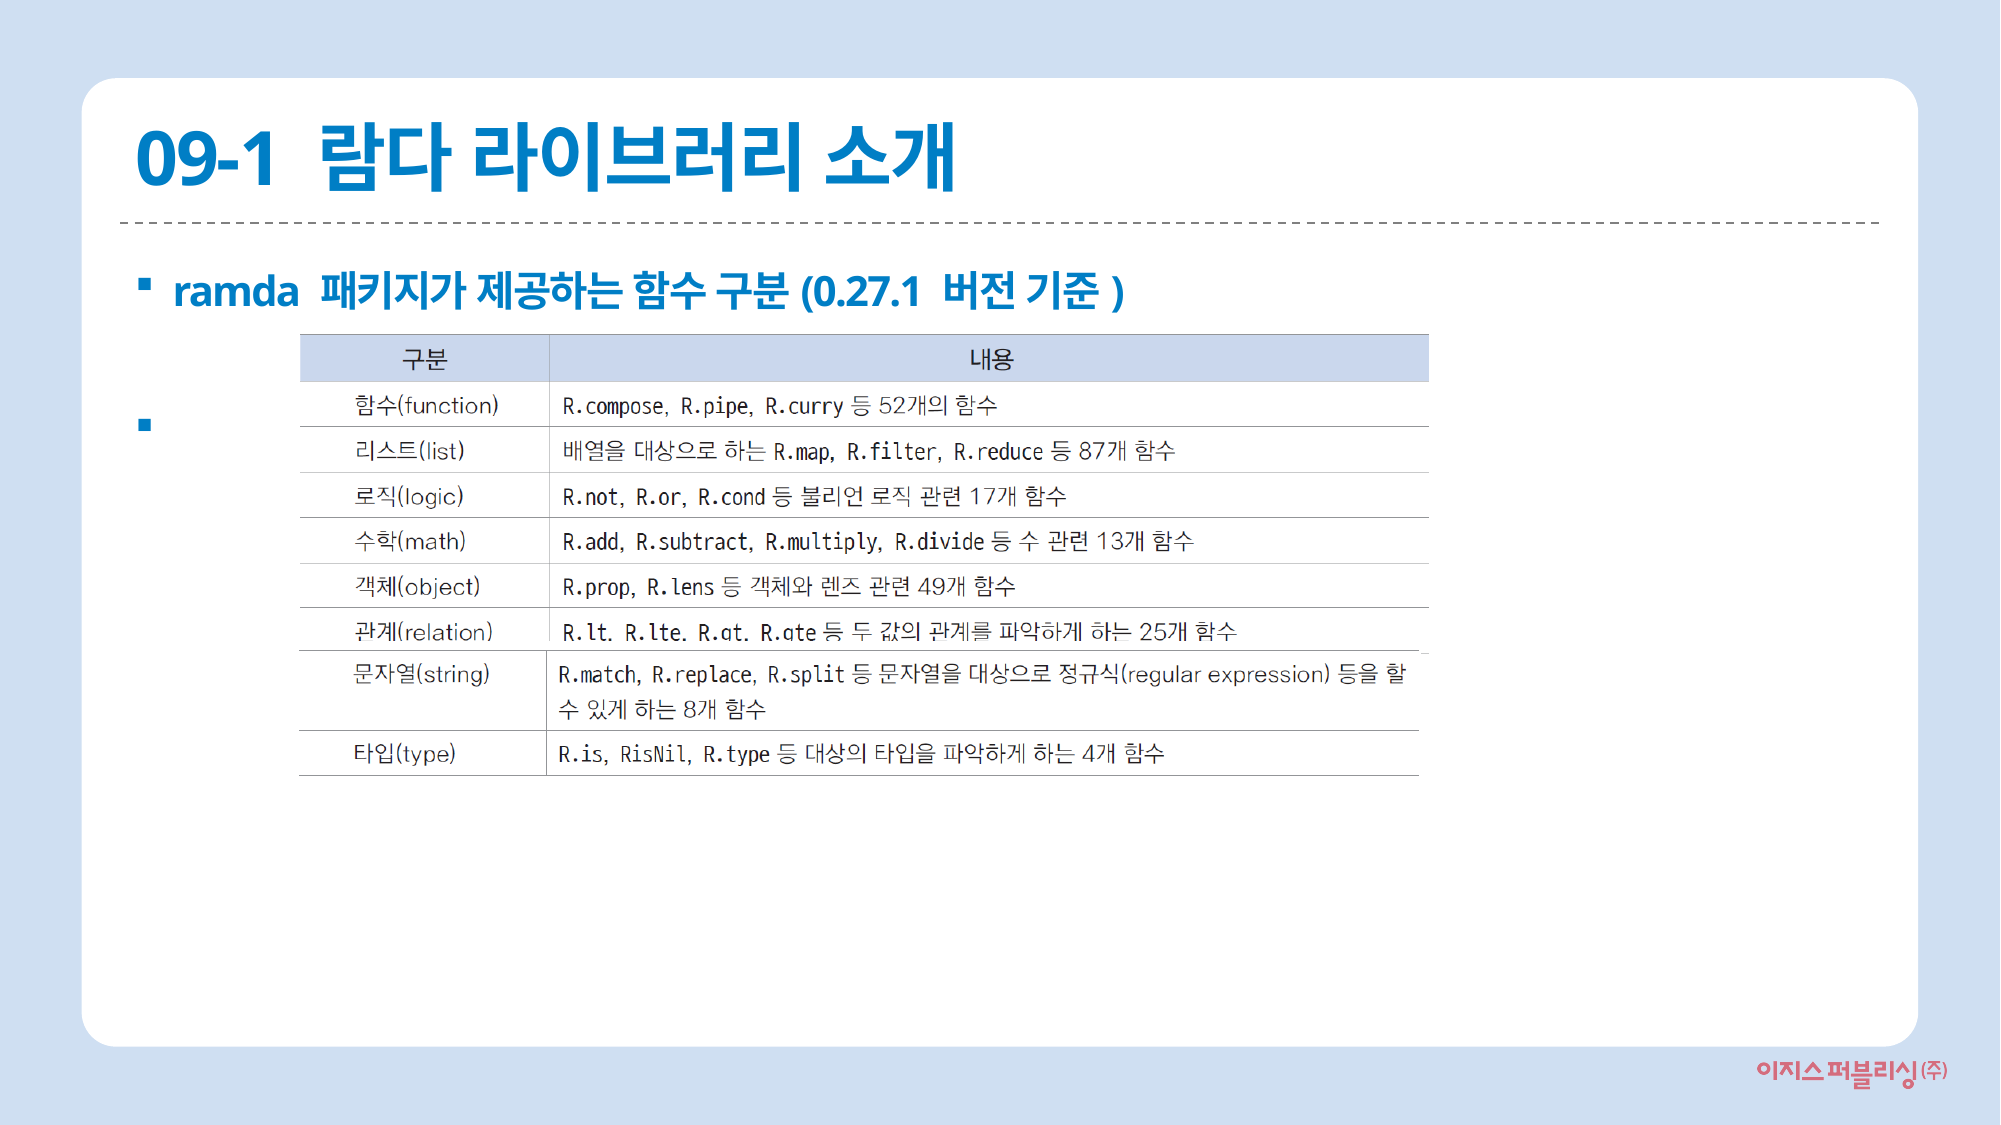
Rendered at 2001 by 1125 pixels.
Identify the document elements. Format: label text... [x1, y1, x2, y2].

title 09-1 람다 라이브러리 소개 [120, 109, 1880, 209]
list ramda 패키지가 제공하는 함수 구분(0.27.1 버전 기준) [120, 257, 1865, 1009]
picture [291, 330, 1429, 777]
